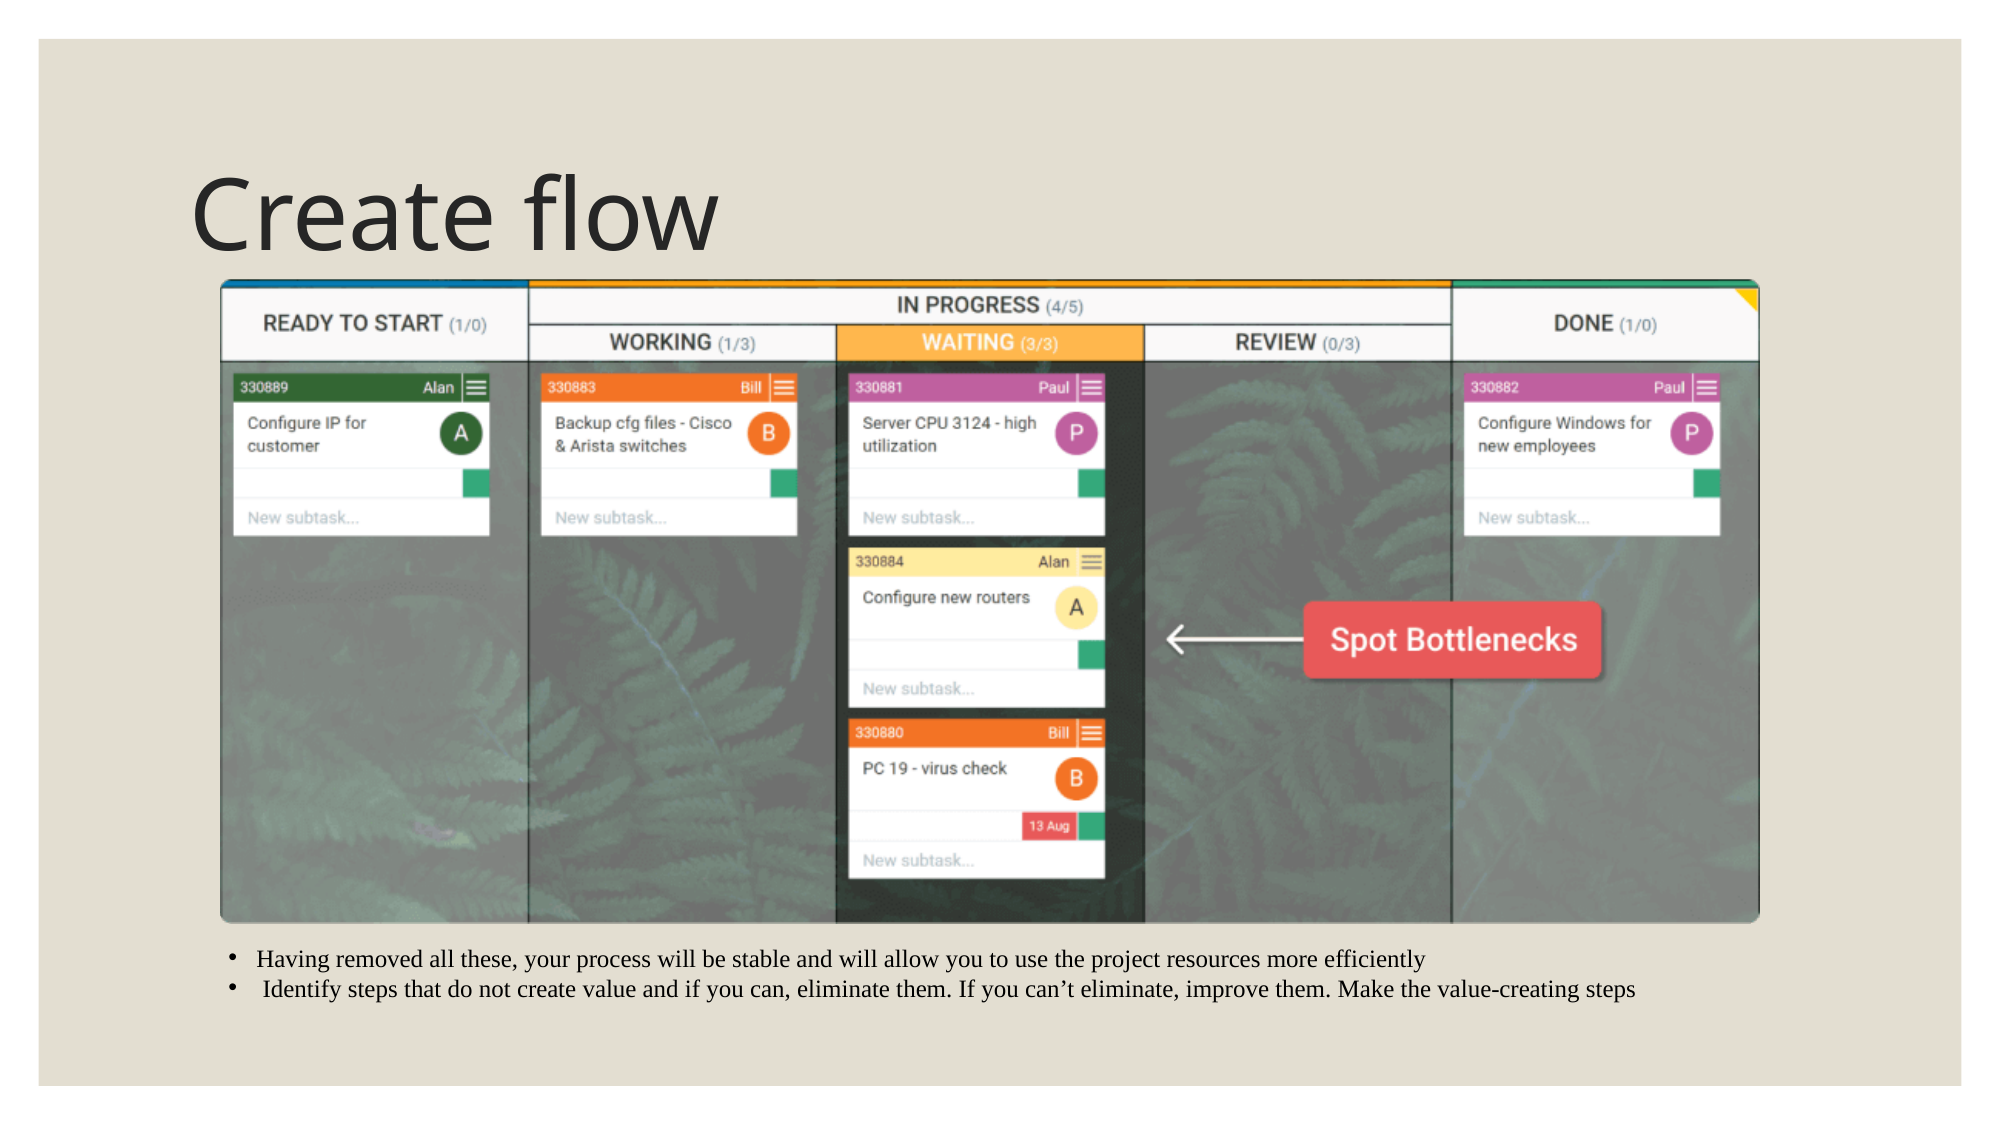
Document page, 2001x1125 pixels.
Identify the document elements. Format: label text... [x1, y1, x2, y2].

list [220, 278, 1761, 925]
title Create flow [174, 105, 1825, 331]
text_box Having removed all these, your process will be stable and will allow you to use the project resources more efficiently Identify steps that do not create value and if you can, eliminate them. If you can’t eliminate, improve them. Make the value-creating steps [213, 934, 1699, 1011]
